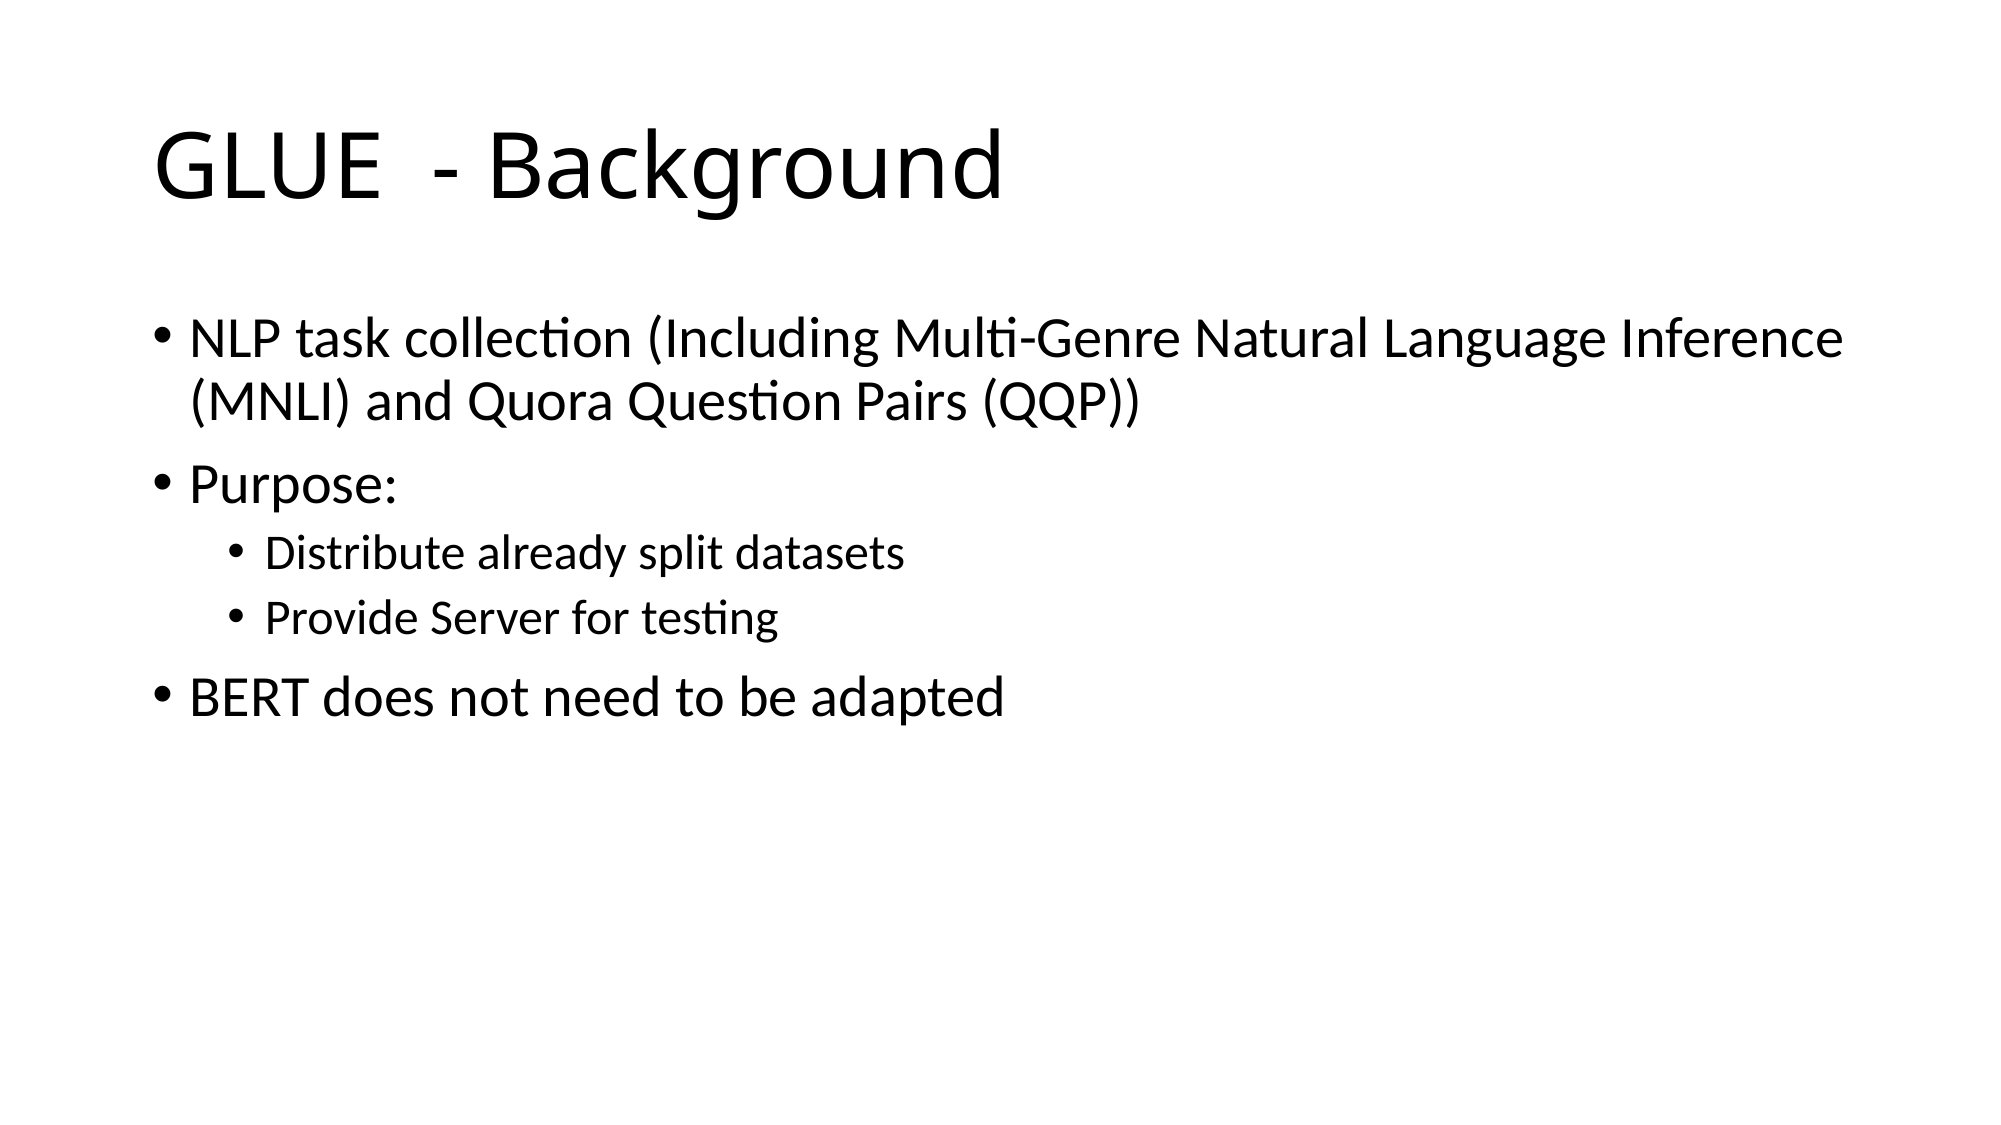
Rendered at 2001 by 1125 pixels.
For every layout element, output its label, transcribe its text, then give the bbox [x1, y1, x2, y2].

list NLP task collection (Including Multi-Genre Natural Language Inference (MNLI) and Quora Question Pairs (QQP)) Purpose: Distribute already split datasets Provide Server for testing BERT does not need to be adapted [137, 299, 1863, 1014]
title GLUE - Background [137, 59, 1863, 278]
